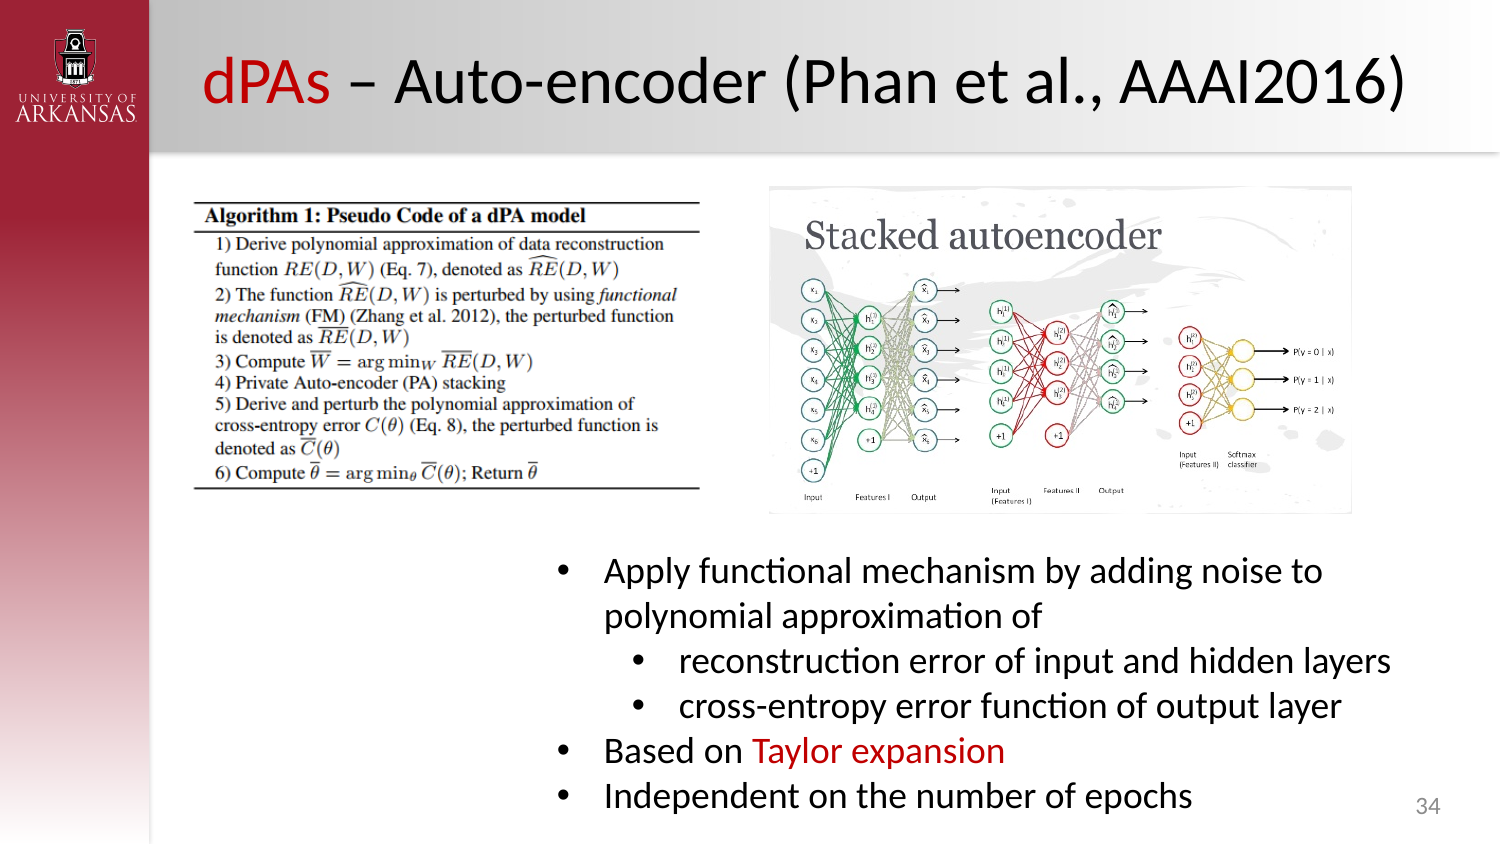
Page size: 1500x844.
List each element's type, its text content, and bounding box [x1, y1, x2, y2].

title dPAs – Auto-encoder (Phan et al., AAAI2016) [187, 23, 1456, 132]
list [177, 196, 704, 497]
picture [768, 186, 1352, 515]
text_box Apply functional mechanism by adding noise to polynomial approximation of reconstruction error of input and hidden layers cross-entropy error function of output layer Based on Taylor expansion Independent on the number of epochs [542, 539, 1456, 824]
picture [15, 29, 137, 122]
